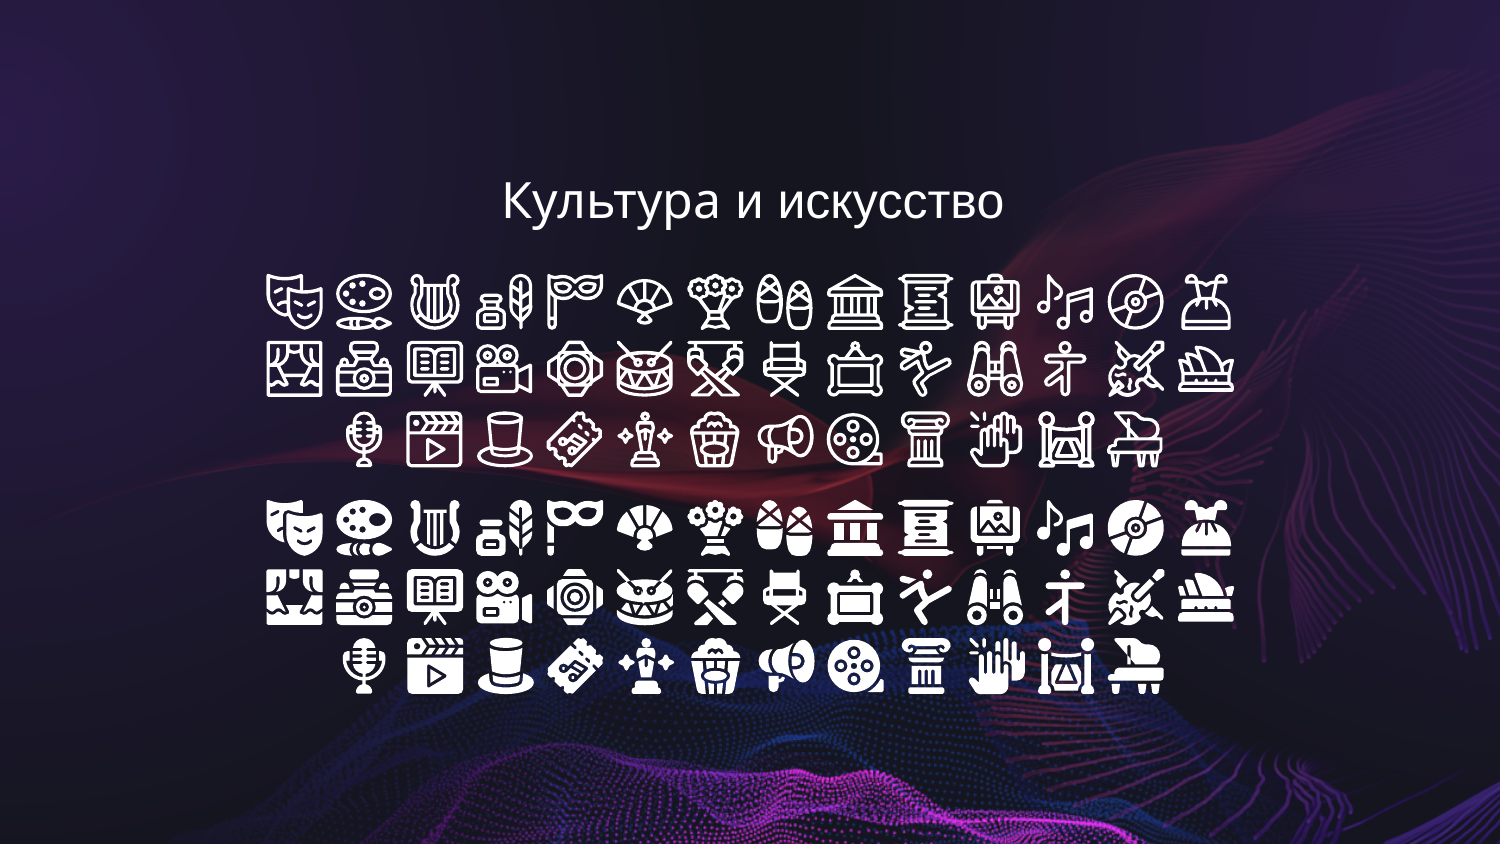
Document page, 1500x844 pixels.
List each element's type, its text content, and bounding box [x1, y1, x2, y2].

text_box [687, 340, 744, 397]
text_box [827, 273, 884, 330]
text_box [827, 569, 884, 626]
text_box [546, 499, 604, 556]
text_box [763, 340, 807, 397]
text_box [970, 499, 1020, 557]
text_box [617, 411, 674, 468]
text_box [1177, 572, 1235, 622]
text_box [335, 340, 393, 397]
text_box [687, 273, 744, 331]
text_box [897, 273, 954, 331]
text_box [477, 411, 533, 468]
text_box [266, 340, 323, 397]
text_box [1036, 273, 1094, 330]
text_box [546, 273, 604, 331]
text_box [898, 568, 953, 626]
text_box [1178, 345, 1234, 392]
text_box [690, 637, 741, 695]
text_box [616, 504, 673, 551]
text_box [406, 411, 463, 468]
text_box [687, 499, 744, 557]
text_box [335, 273, 393, 331]
text_box [410, 273, 460, 330]
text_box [1106, 568, 1165, 626]
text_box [901, 637, 952, 695]
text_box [826, 340, 884, 397]
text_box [966, 340, 1024, 398]
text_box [1038, 411, 1095, 468]
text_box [1104, 273, 1167, 330]
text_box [1105, 499, 1166, 557]
text_box [763, 569, 807, 625]
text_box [545, 410, 603, 468]
text_box [342, 638, 386, 694]
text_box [475, 499, 533, 557]
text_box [475, 343, 533, 394]
text_box [616, 340, 673, 397]
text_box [335, 569, 393, 626]
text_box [266, 273, 323, 330]
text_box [410, 499, 460, 557]
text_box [618, 637, 675, 695]
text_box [546, 637, 604, 694]
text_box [266, 499, 323, 557]
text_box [1044, 569, 1085, 626]
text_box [1107, 637, 1164, 695]
picture [0, 0, 1500, 844]
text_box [758, 639, 815, 693]
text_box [477, 637, 535, 695]
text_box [406, 340, 464, 398]
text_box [475, 570, 533, 624]
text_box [966, 568, 1024, 626]
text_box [1043, 340, 1087, 397]
text_box [900, 411, 950, 468]
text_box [1036, 499, 1094, 556]
text_box [616, 278, 673, 325]
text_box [969, 411, 1023, 468]
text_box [826, 412, 883, 466]
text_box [266, 569, 323, 626]
text_box [1107, 411, 1163, 468]
title Культура и искусство [175, 153, 1332, 233]
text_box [1037, 637, 1095, 695]
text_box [475, 273, 533, 331]
text_box [346, 411, 383, 468]
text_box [689, 411, 741, 468]
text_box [406, 568, 464, 626]
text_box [406, 637, 464, 695]
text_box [616, 568, 674, 626]
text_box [827, 499, 884, 557]
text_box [546, 568, 604, 626]
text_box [335, 499, 393, 557]
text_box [1106, 340, 1165, 398]
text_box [897, 499, 955, 557]
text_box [756, 273, 813, 331]
text_box [899, 340, 952, 397]
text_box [827, 639, 884, 693]
text_box [757, 414, 814, 464]
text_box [546, 340, 604, 398]
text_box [968, 637, 1026, 695]
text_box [686, 568, 745, 626]
text_box [1181, 273, 1231, 330]
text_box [970, 273, 1020, 331]
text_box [756, 499, 813, 557]
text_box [1181, 499, 1232, 557]
